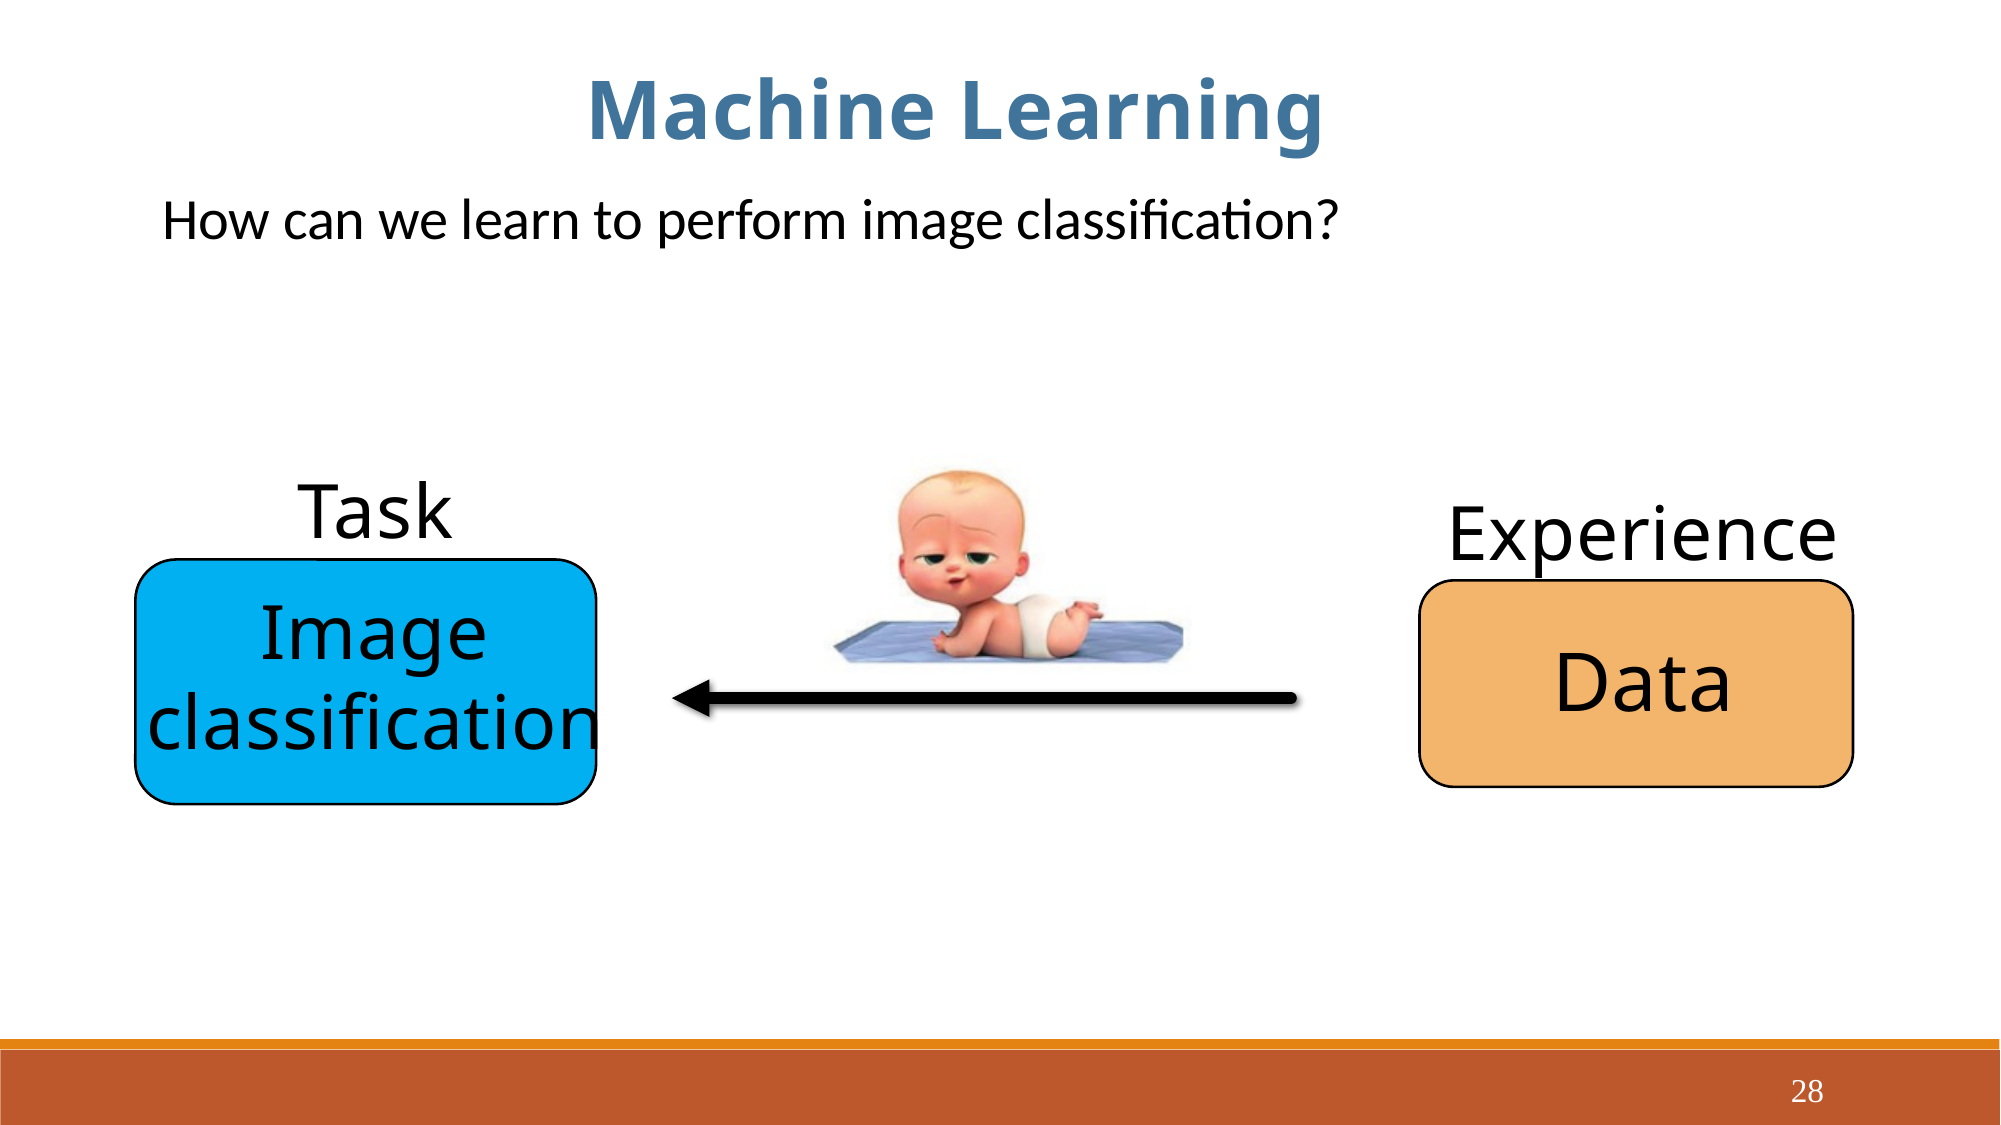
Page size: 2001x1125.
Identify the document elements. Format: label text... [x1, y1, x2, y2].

slide_number 28 [1624, 1059, 1840, 1120]
text_box [137, 558, 595, 584]
text_box Machine Learning [2, 58, 1840, 157]
picture [772, 398, 1218, 680]
text_box [134, 765, 598, 806]
text_box [1418, 579, 1855, 629]
text_box Experience [1290, 485, 1925, 576]
text_box Image classification [22, 584, 657, 765]
text_box [1418, 728, 1855, 789]
text_box Task [22, 463, 657, 554]
text_box Data [1272, 629, 1943, 728]
text_box How can we learn to perform image classification? [160, 181, 1532, 252]
